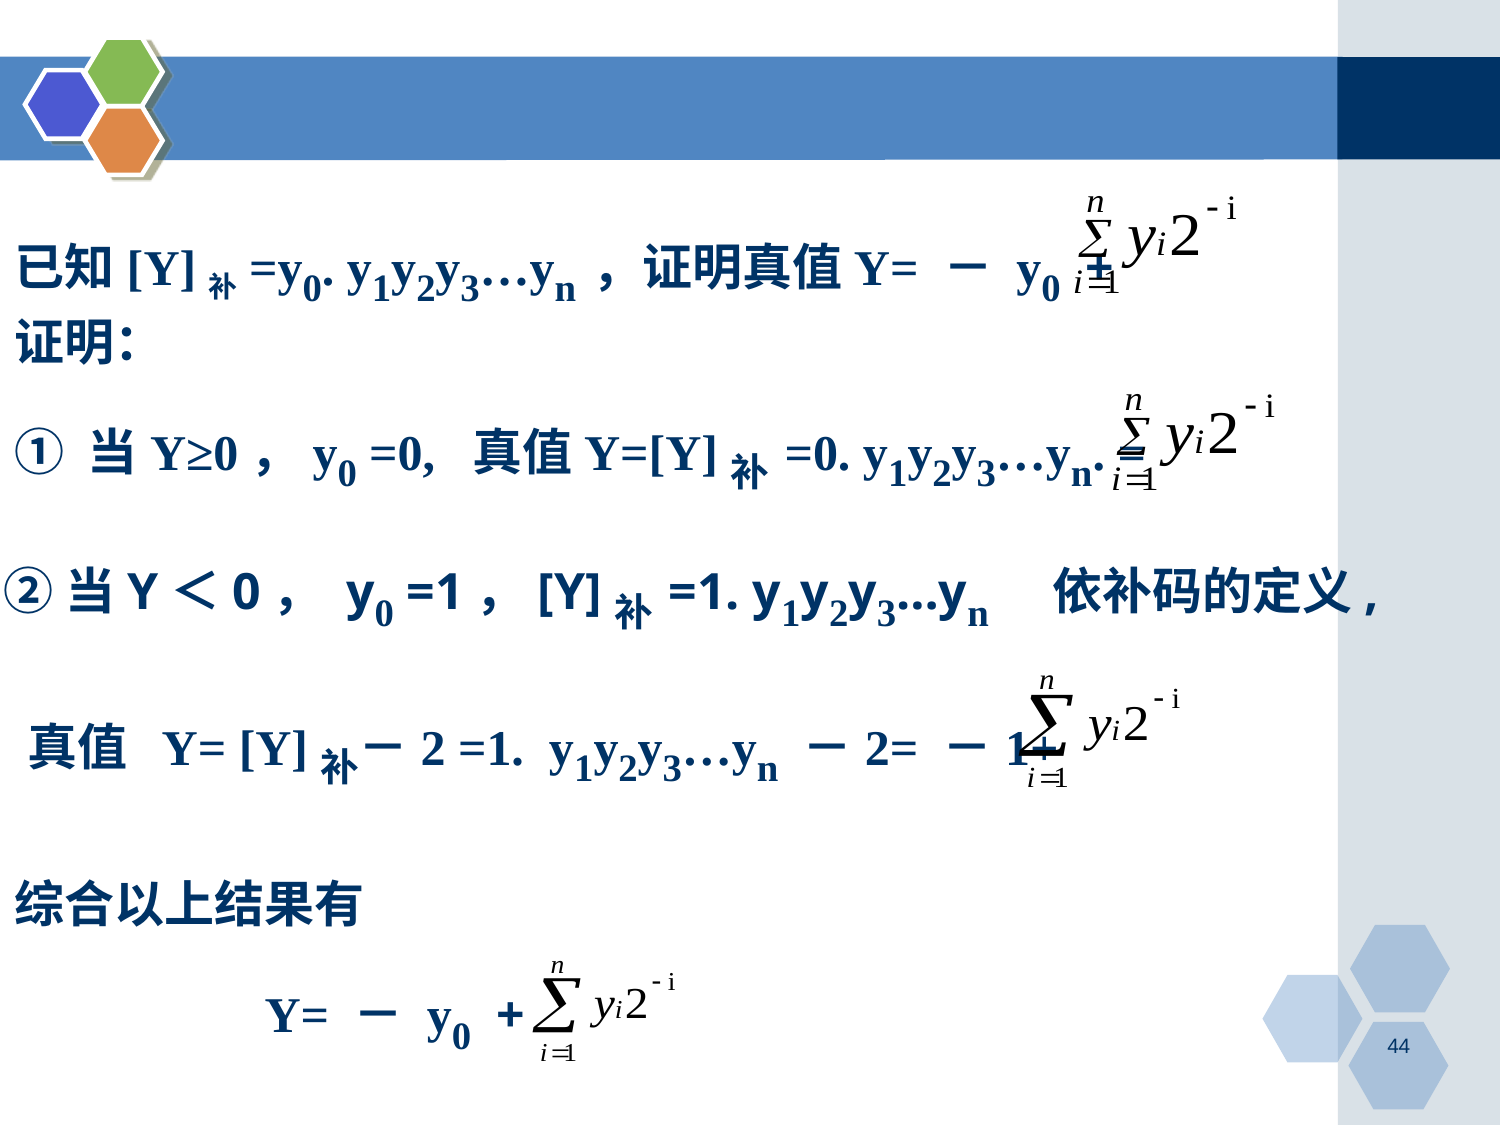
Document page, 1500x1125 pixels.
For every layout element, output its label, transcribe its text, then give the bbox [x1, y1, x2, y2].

text_box ②当Y＜0， y0 =1，[Y]补=1. y1y2y3…yn 依补码的定义, [0, 522, 1407, 642]
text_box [12, 597, 1500, 799]
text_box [0, 760, 1488, 1125]
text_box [0, 175, 1488, 302]
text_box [0, 302, 1488, 503]
